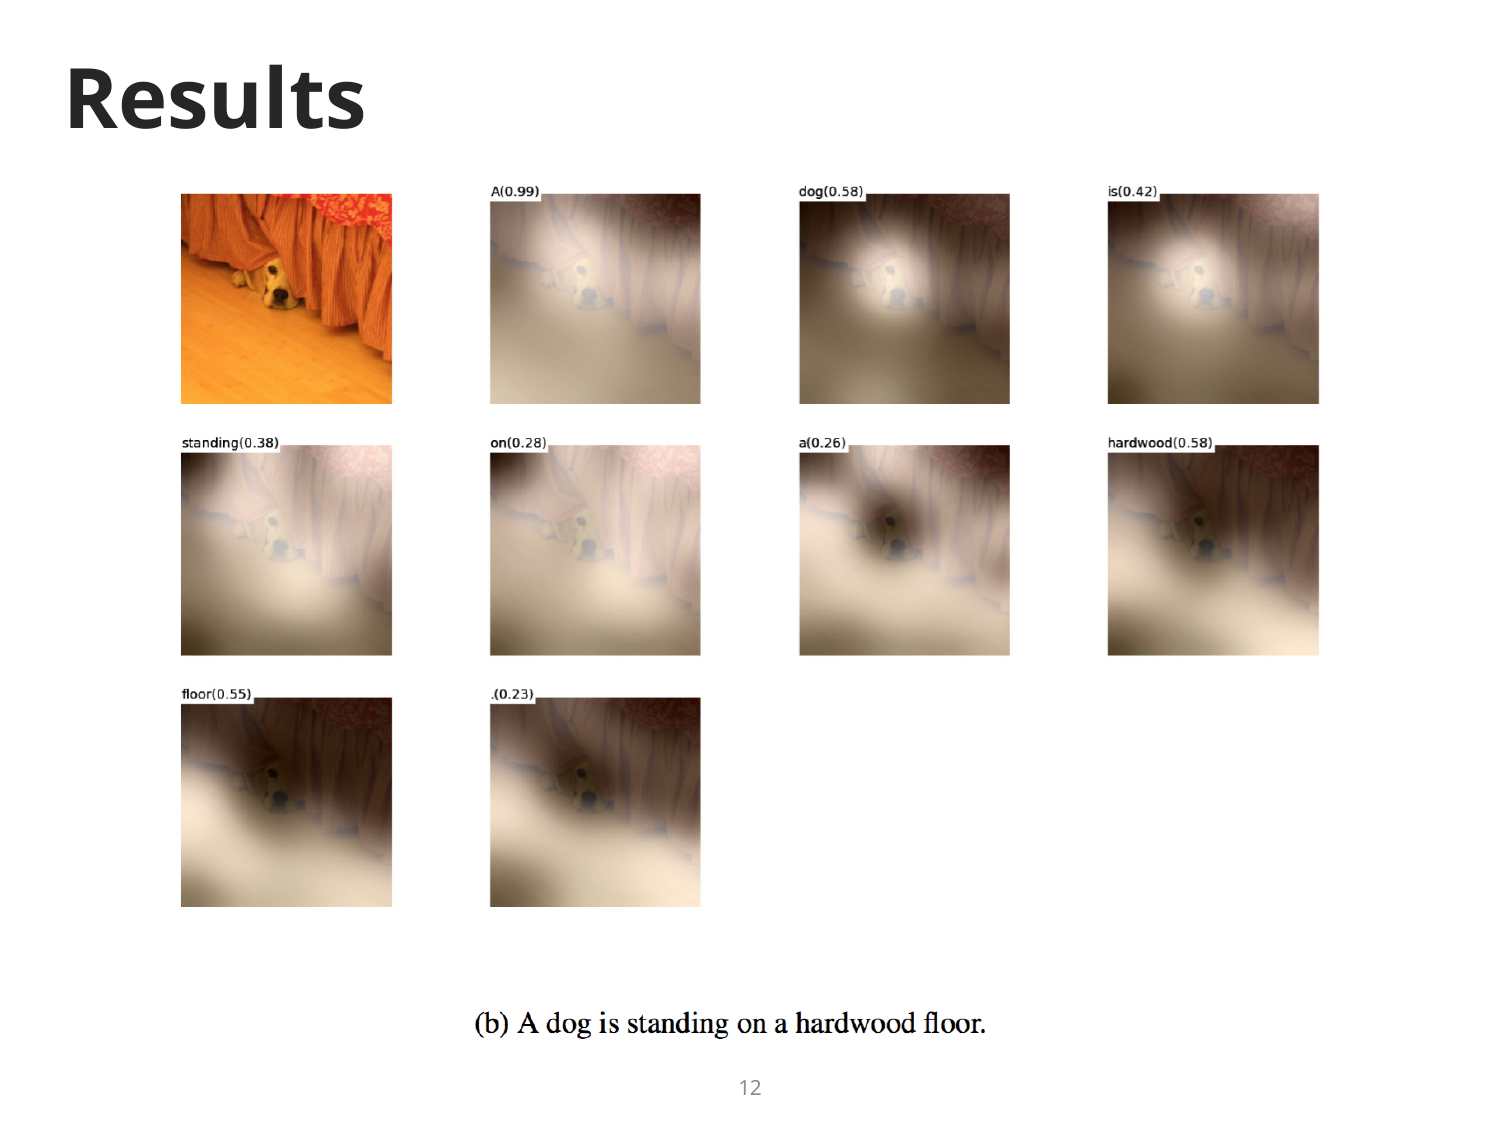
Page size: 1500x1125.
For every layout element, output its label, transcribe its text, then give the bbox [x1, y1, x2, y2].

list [167, 183, 1333, 1048]
title Results [48, 41, 1456, 149]
slide_number 12 [575, 1058, 925, 1119]
